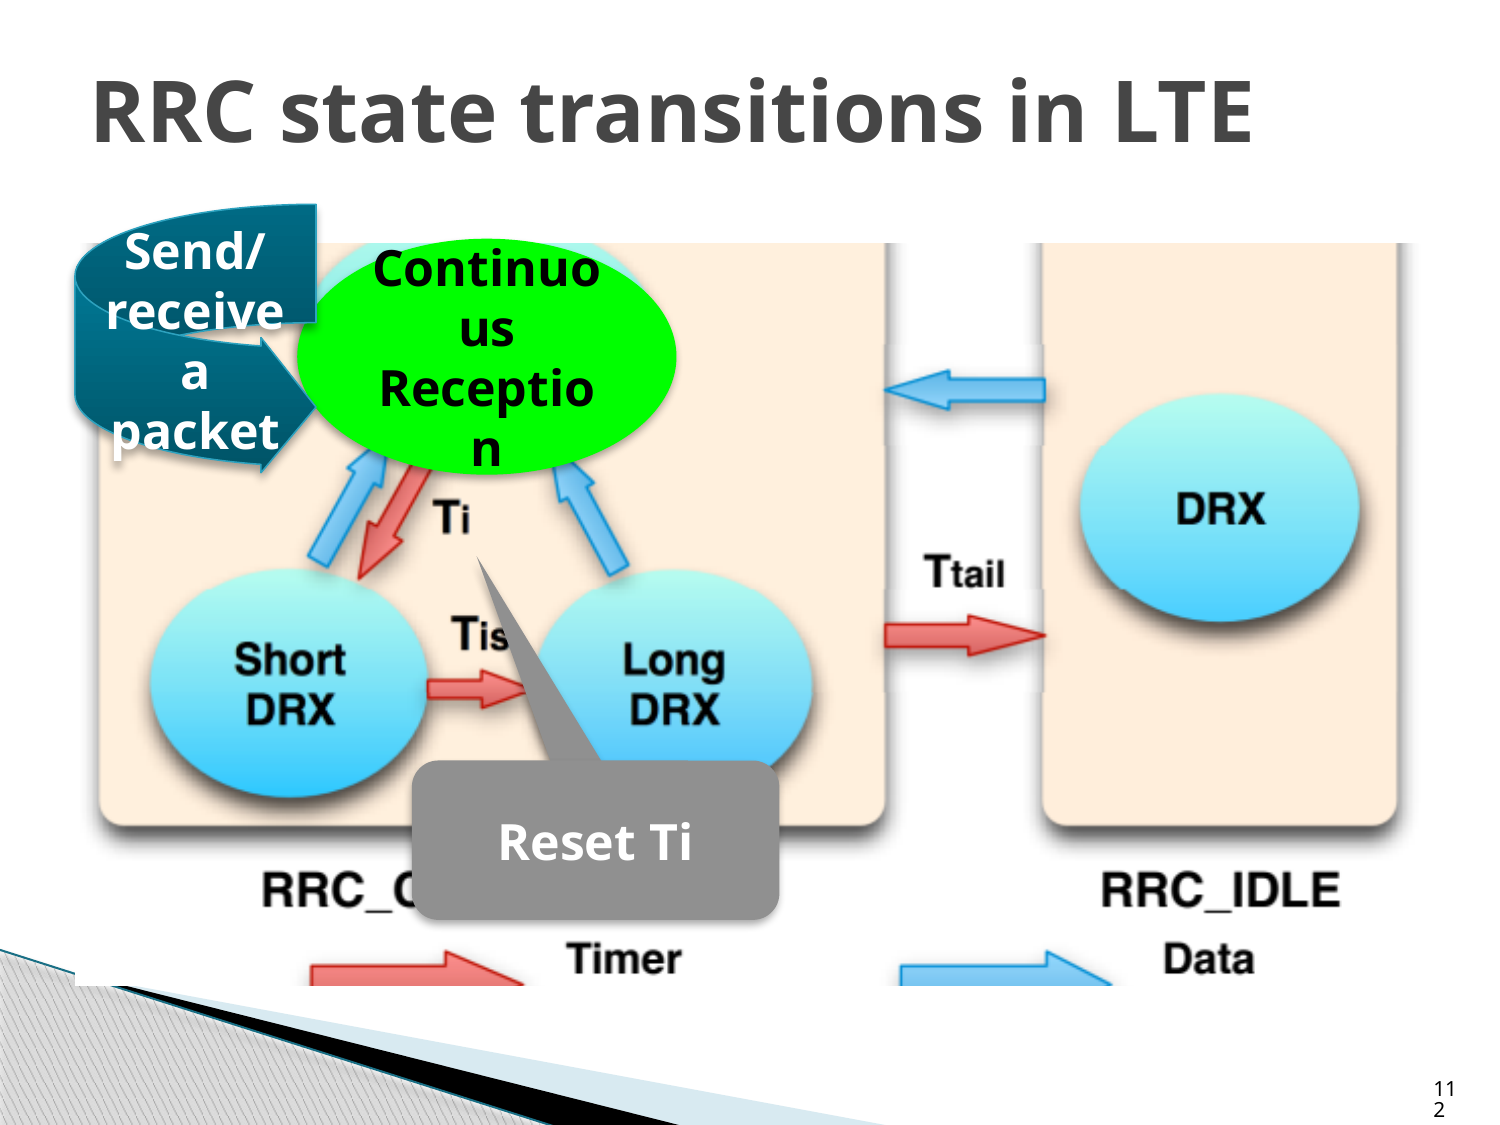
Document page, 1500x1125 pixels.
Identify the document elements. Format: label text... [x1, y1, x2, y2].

text_box Continuous Reception [437, 237, 537, 242]
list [74, 242, 1426, 986]
title RRC state transitions in LTE [75, 45, 1425, 171]
slide_number 112 [1418, 1051, 1479, 1112]
text_box Send/receive a packet [102, 203, 317, 242]
